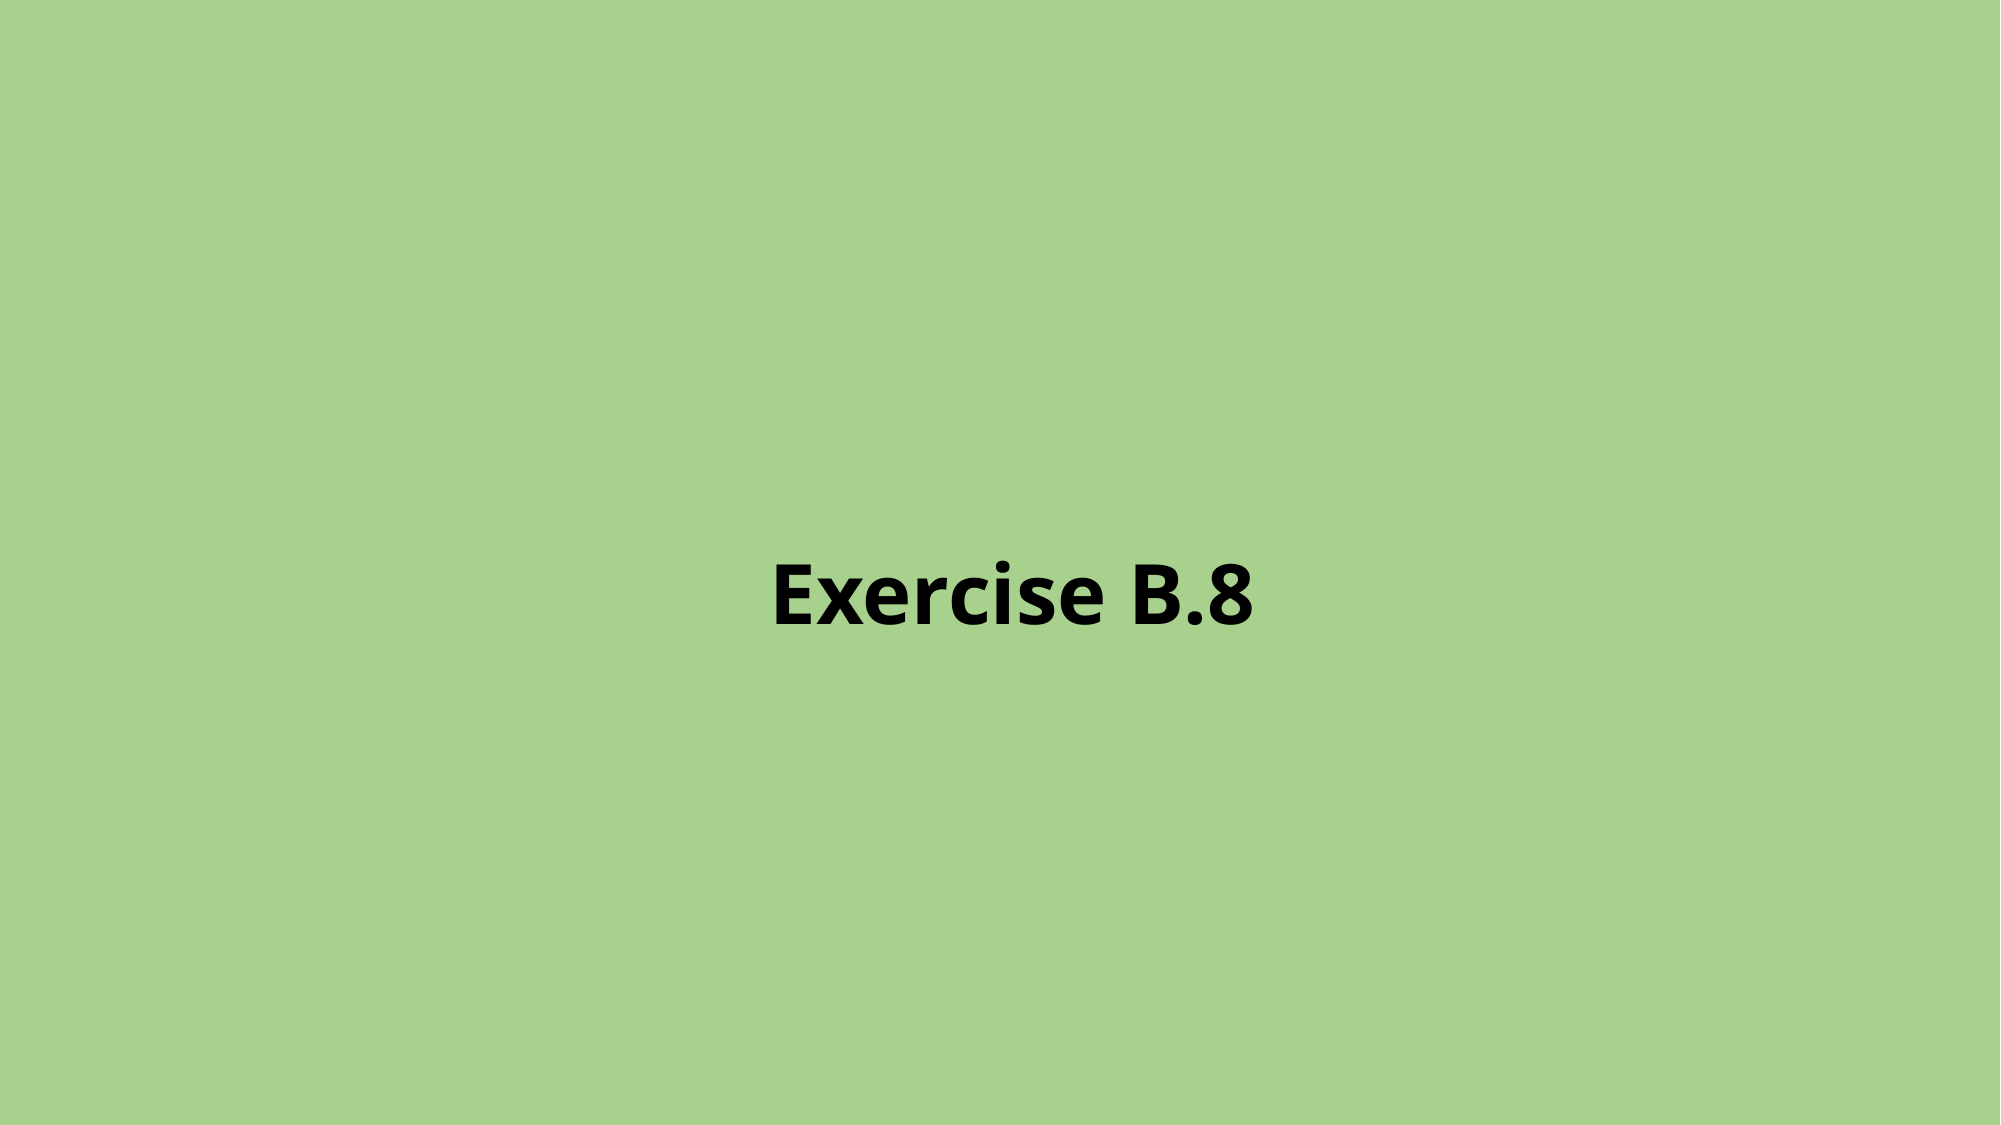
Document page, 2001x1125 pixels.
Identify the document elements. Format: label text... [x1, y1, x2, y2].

text_box Exercise B.8 [754, 533, 1271, 649]
